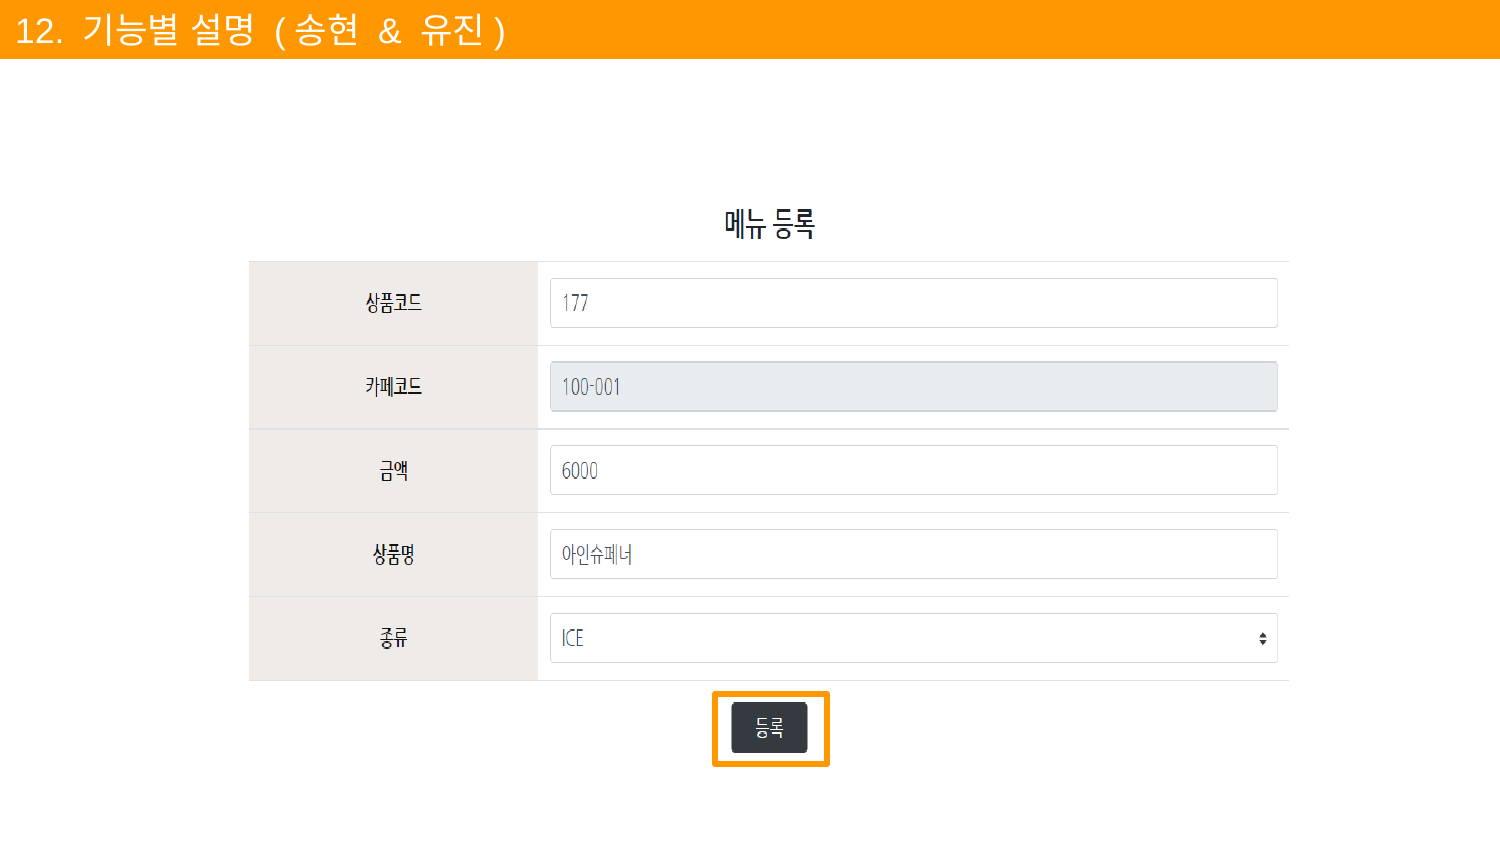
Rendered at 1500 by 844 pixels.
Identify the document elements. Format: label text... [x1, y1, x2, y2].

text_box 12. 기능별 설명 (송현 & 유진) [0, 0, 1500, 59]
picture [226, 137, 1313, 770]
